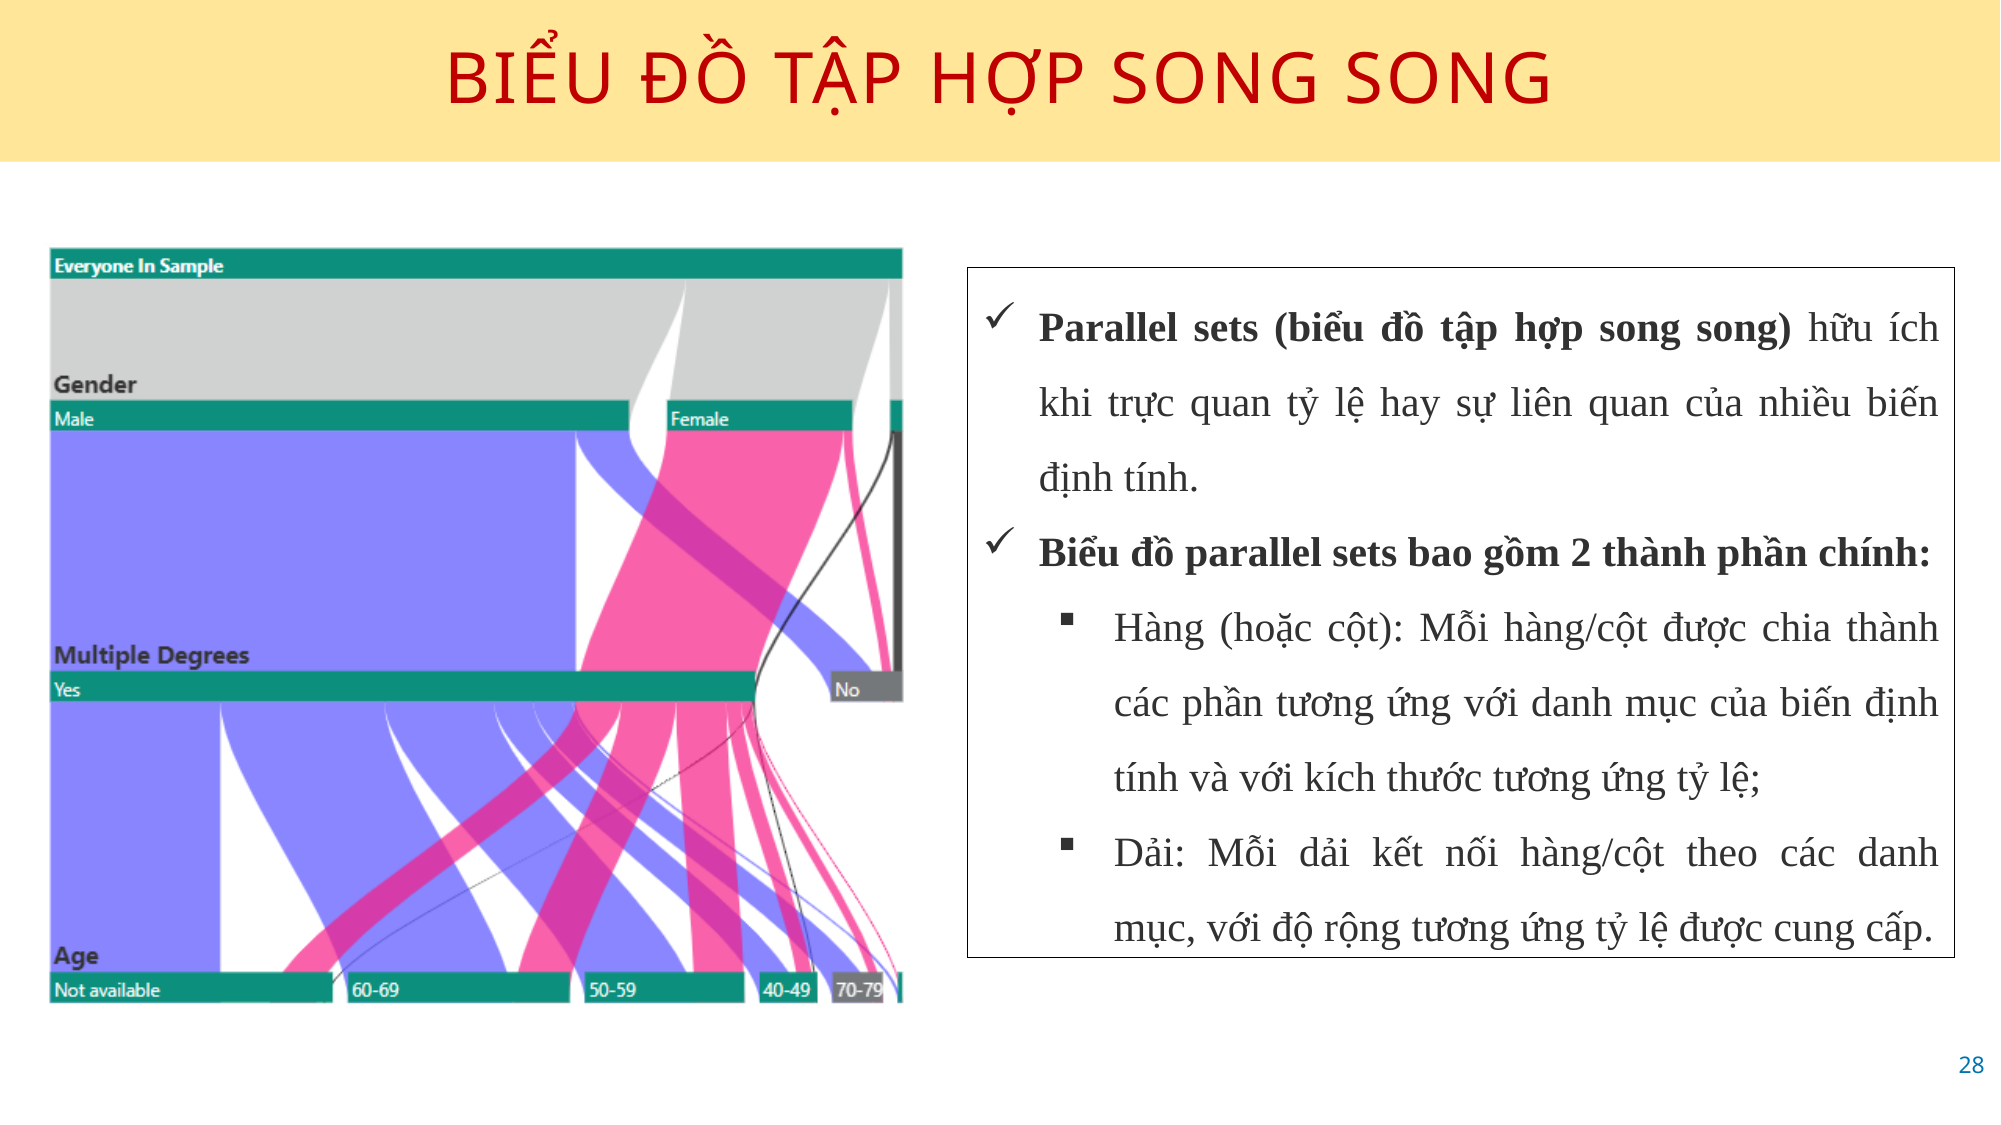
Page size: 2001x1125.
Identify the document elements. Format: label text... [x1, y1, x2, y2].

text_box Parallel sets (biểu đồ tập hợp song song) hữu ích khi trực quan tỷ lệ hay sự liên quan của nhiều biến định tính. Biểu đồ parallel sets bao gồm 2 thành phần chính: Hàng (hoặc cột): Mỗi hàng/cột được chia thành các phần tương ứng với danh mục của biến định tính và với kích thước tương ứng tỷ lệ; Dải: Mỗi dải kết nối hàng/cột theo các danh mục, với độ rộng tương ứng tỷ lệ được cung cấp. [967, 267, 1955, 958]
title BIỂU ĐỒ TẬP HỢP SONG SONG [0, 0, 2000, 162]
slide_number 28 [1550, 1036, 2000, 1097]
picture [45, 243, 907, 1008]
